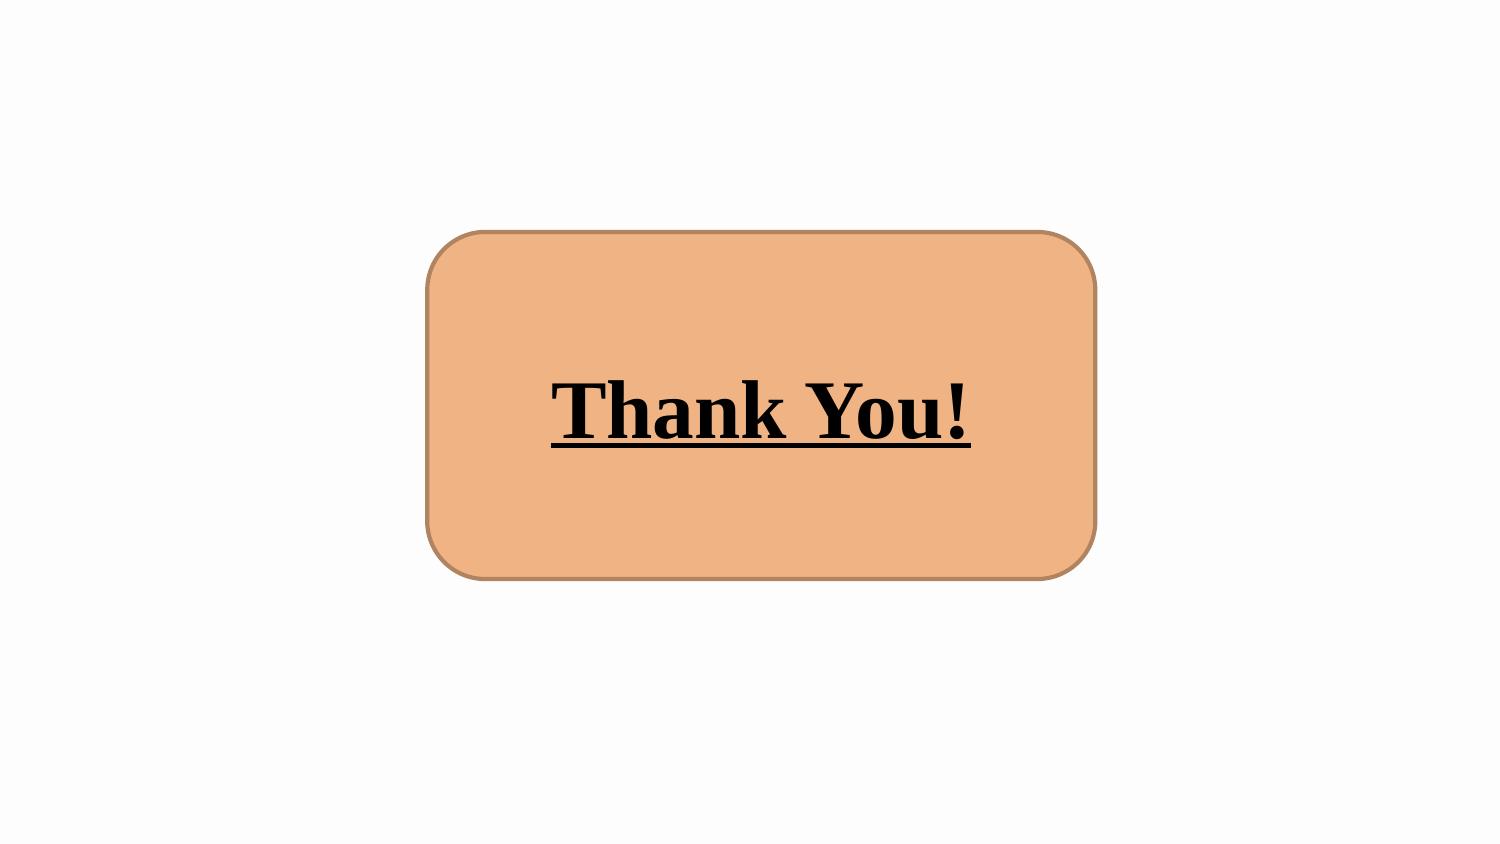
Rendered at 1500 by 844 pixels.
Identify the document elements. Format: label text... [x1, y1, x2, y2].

text_box Thank You! [425, 229, 1098, 582]
